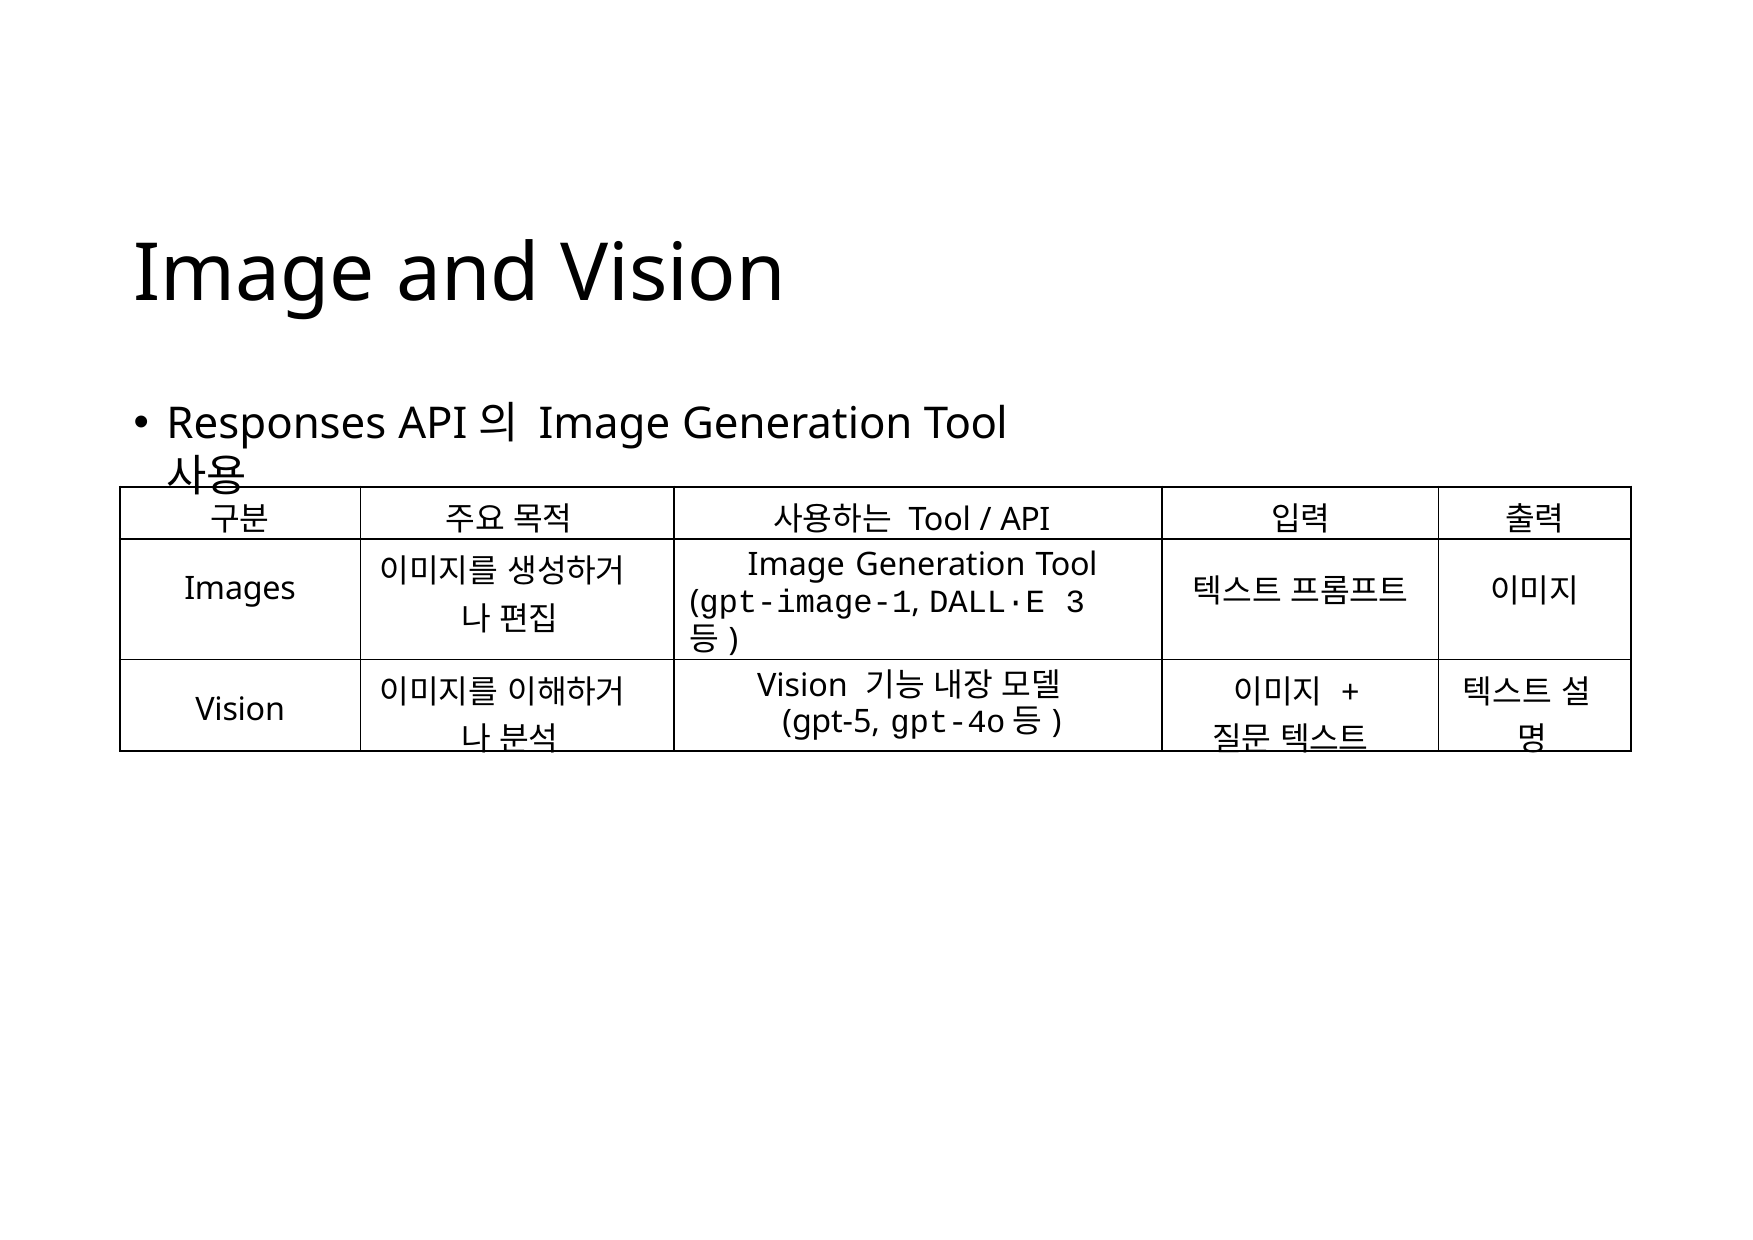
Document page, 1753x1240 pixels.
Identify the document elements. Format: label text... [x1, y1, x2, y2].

table_cell 이미지를 이해하거 나 분석 [361, 660, 673, 750]
table_cell Vision [121, 660, 360, 750]
table_header 입력 [1163, 488, 1438, 538]
table_cell 이미지 [1439, 540, 1630, 659]
text_box Responses API의 Image Generation Tool 사용 [131, 392, 1074, 486]
table_cell 텍스트 프롬프트 [1163, 540, 1438, 659]
table_header 사용하는 Tool / API [675, 488, 1161, 538]
table_header 출력 [1439, 488, 1630, 538]
table_cell 이미지 + 질문 텍스트 [1163, 660, 1438, 750]
table_cell Image Generation Tool (gpt-image-1, DALL·E 3 등) [675, 540, 1161, 659]
table_cell 이미지를 생성하거 나 편집 [361, 540, 673, 659]
table_cell Vision 기능 내장 모델 (gpt-5, gpt-4o등) [675, 660, 1161, 750]
table_header 주요 목적 [361, 488, 673, 538]
title Image and Vision [51, 173, 1666, 427]
table_cell Images [121, 540, 360, 659]
table_cell 텍스트 설 명 [1439, 660, 1630, 750]
table_header 구분 [121, 488, 360, 538]
